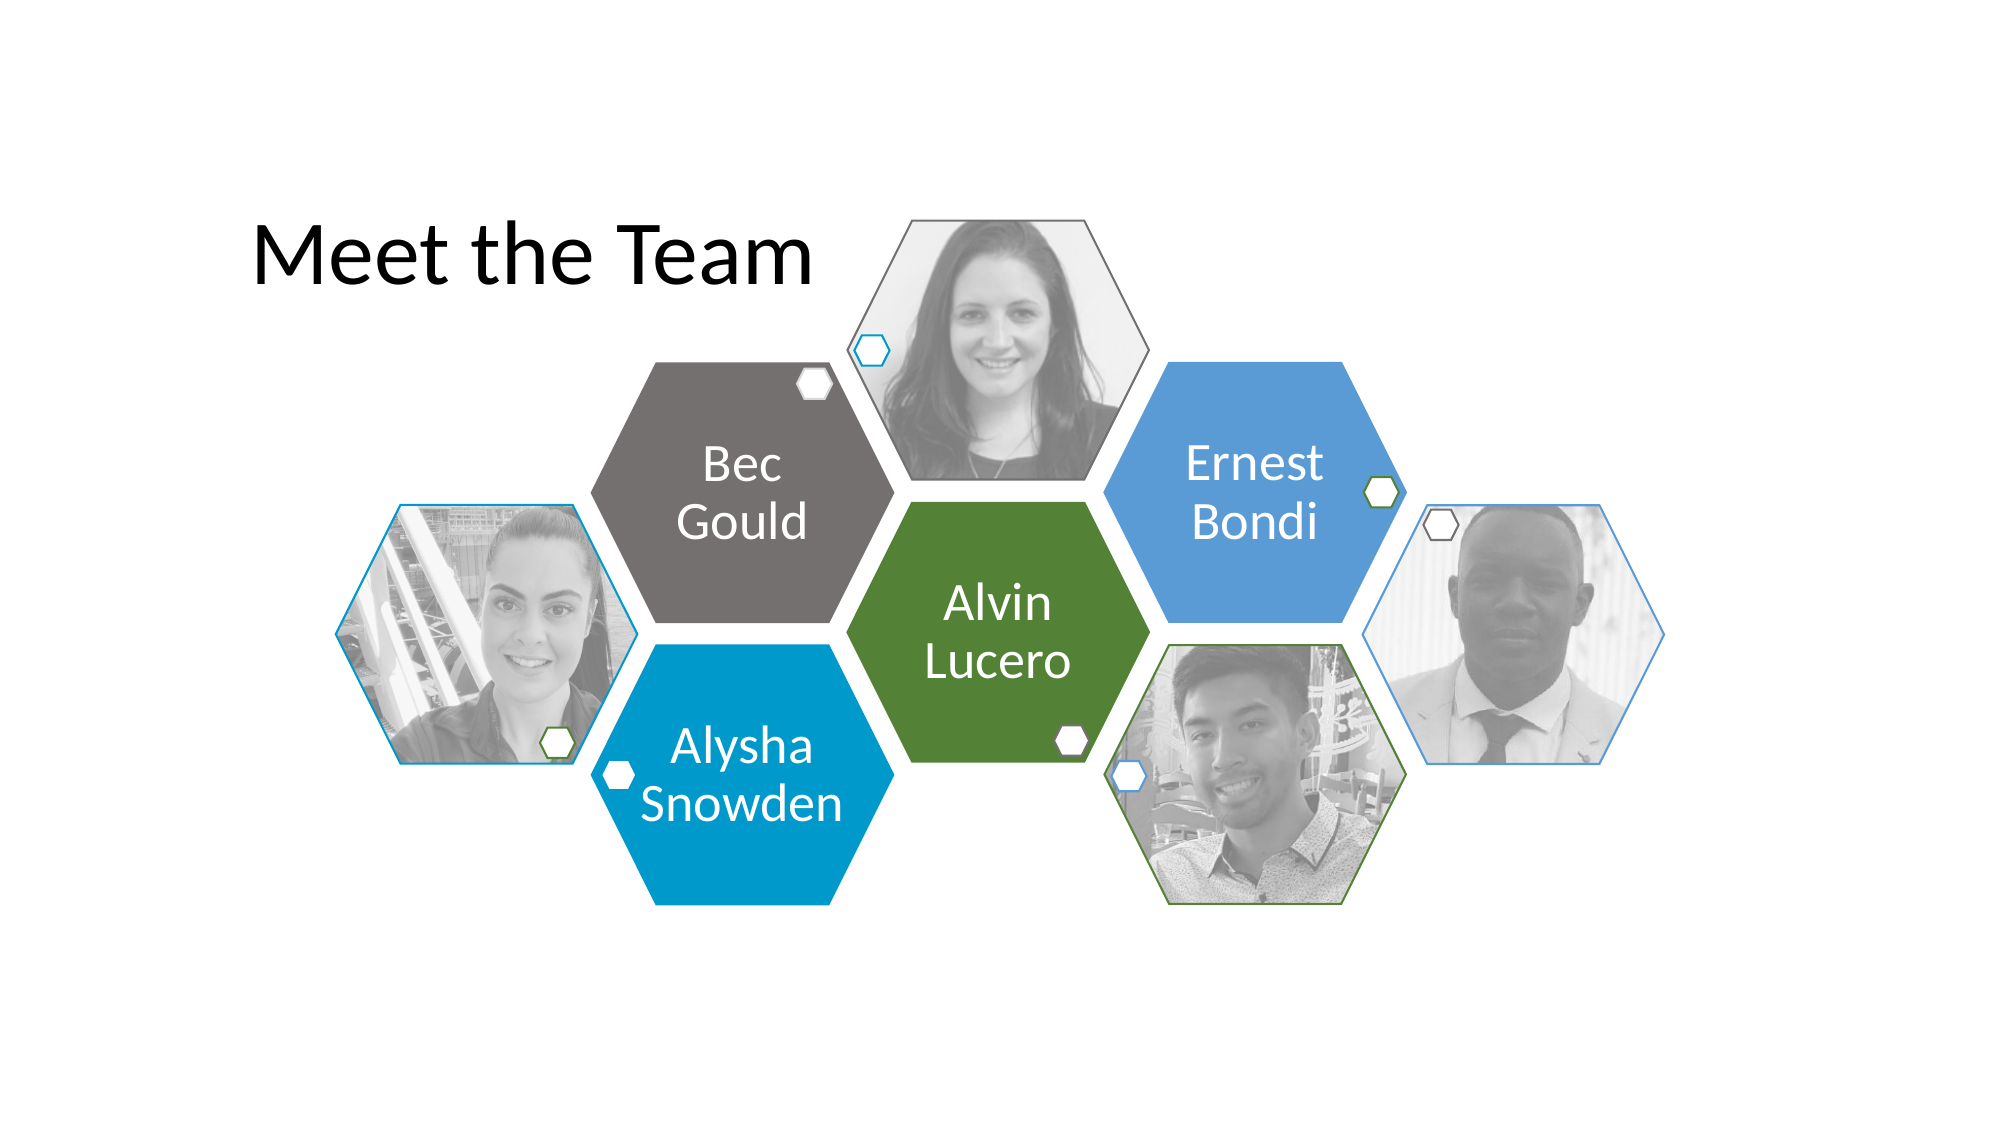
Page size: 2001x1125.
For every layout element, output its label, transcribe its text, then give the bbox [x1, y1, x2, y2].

text_box Meet the Team [98, 146, 969, 364]
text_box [335, 198, 1665, 927]
